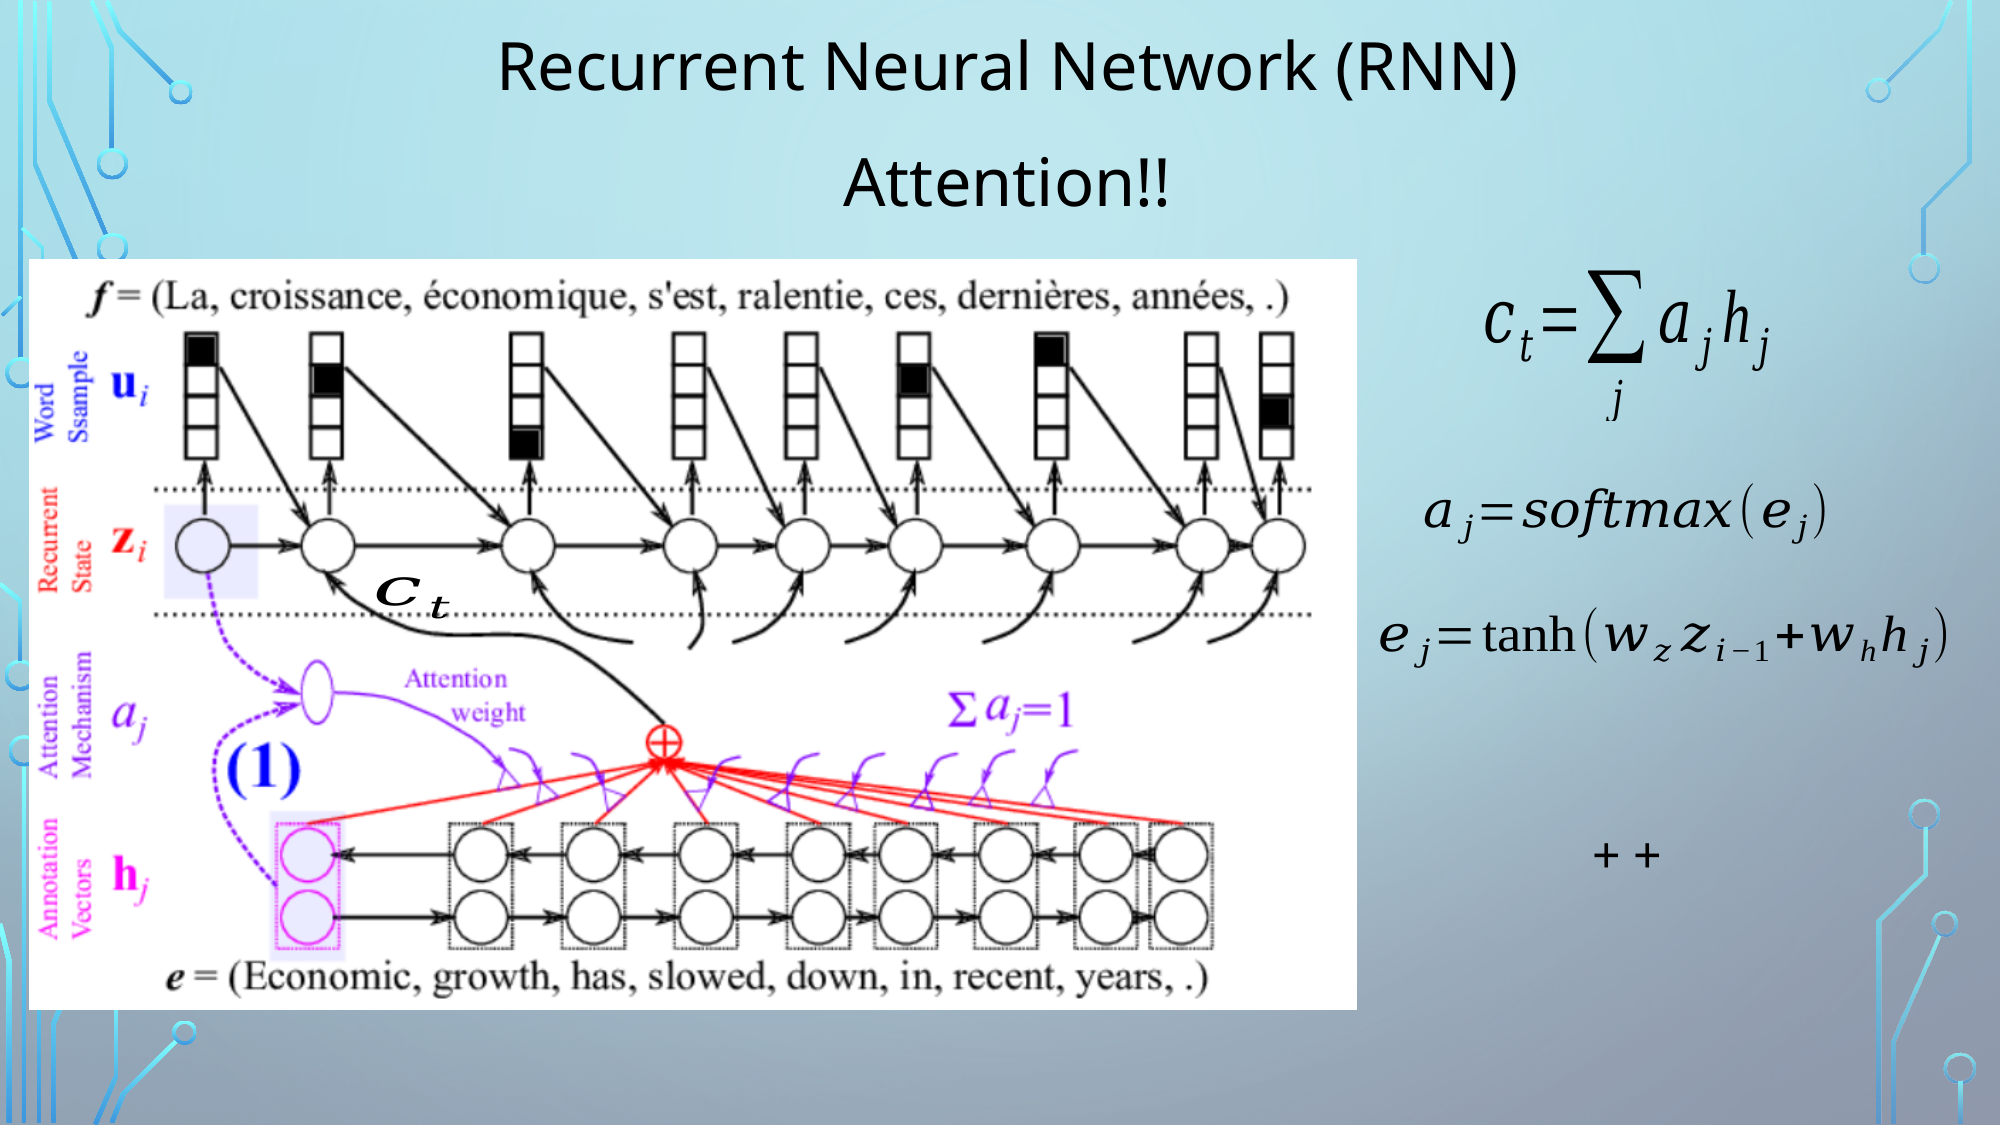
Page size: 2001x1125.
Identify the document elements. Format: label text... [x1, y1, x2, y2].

picture [29, 259, 1357, 1010]
text_box Recurrent Neural Network (RNN) Attention!! [48, 0, 1967, 133]
